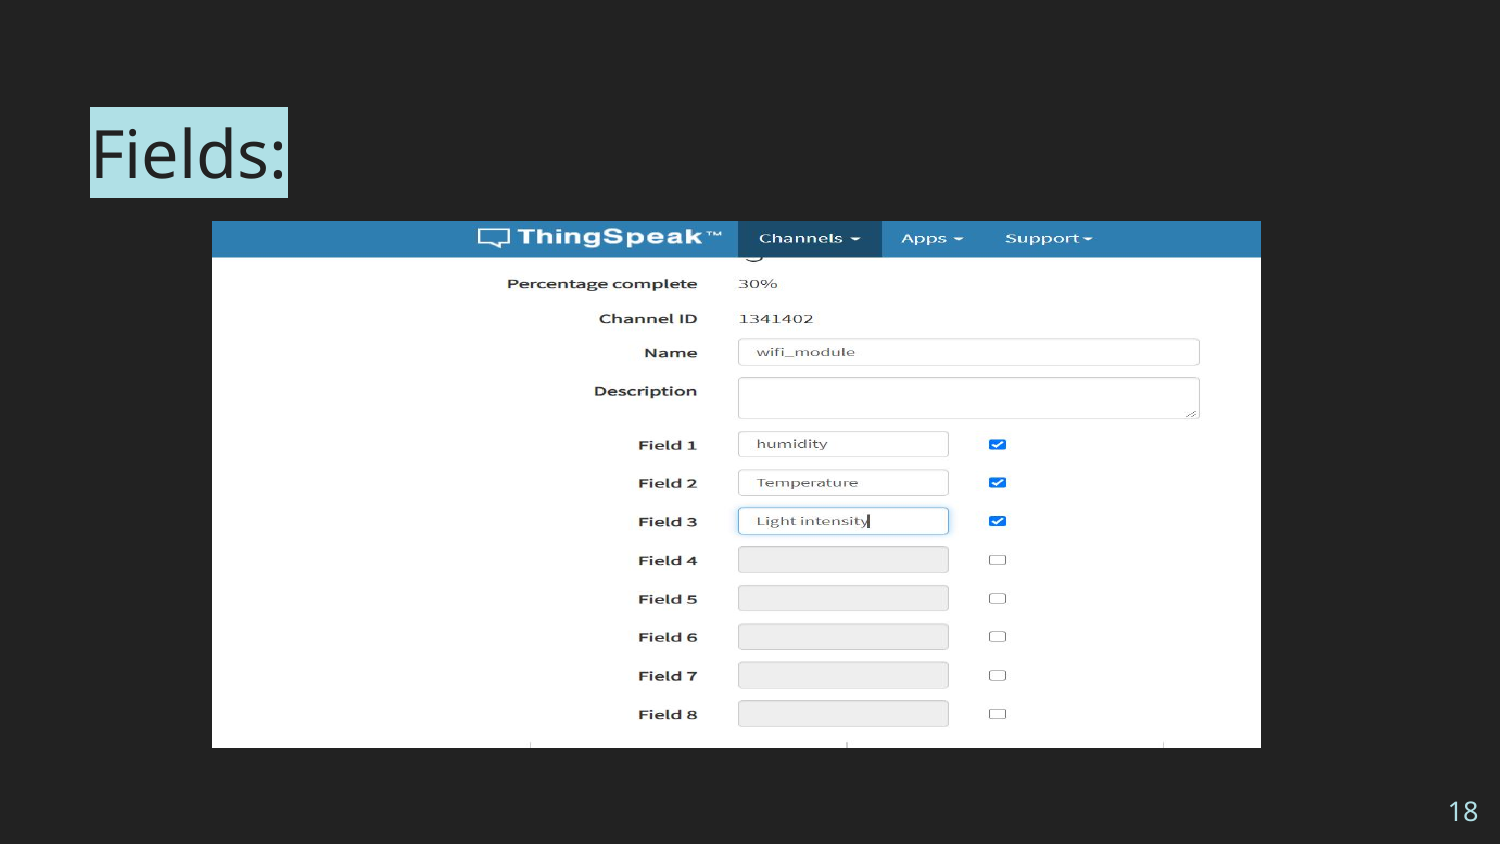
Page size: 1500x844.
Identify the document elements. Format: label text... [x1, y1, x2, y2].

picture [212, 221, 1261, 748]
title Fields: [75, 84, 1425, 175]
slide_number 18 [1403, 779, 1494, 832]
